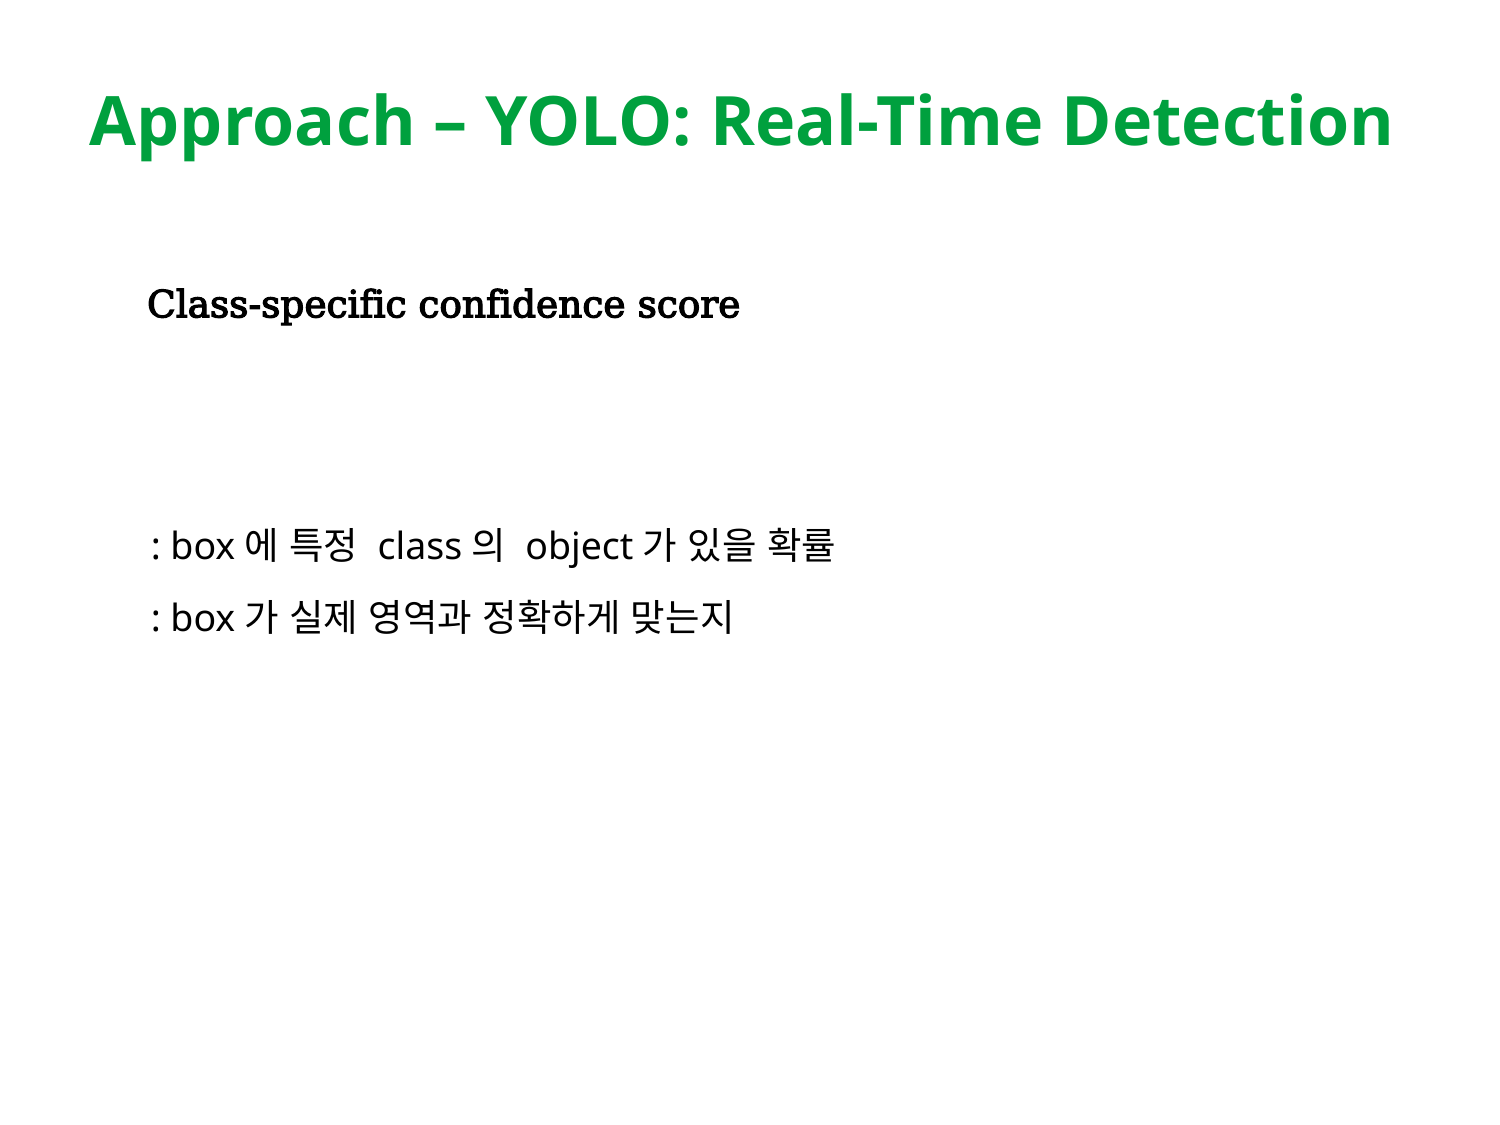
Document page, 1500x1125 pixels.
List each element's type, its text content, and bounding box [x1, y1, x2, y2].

title Approach – YOLO: Real-Time Detection [75, 60, 1425, 167]
